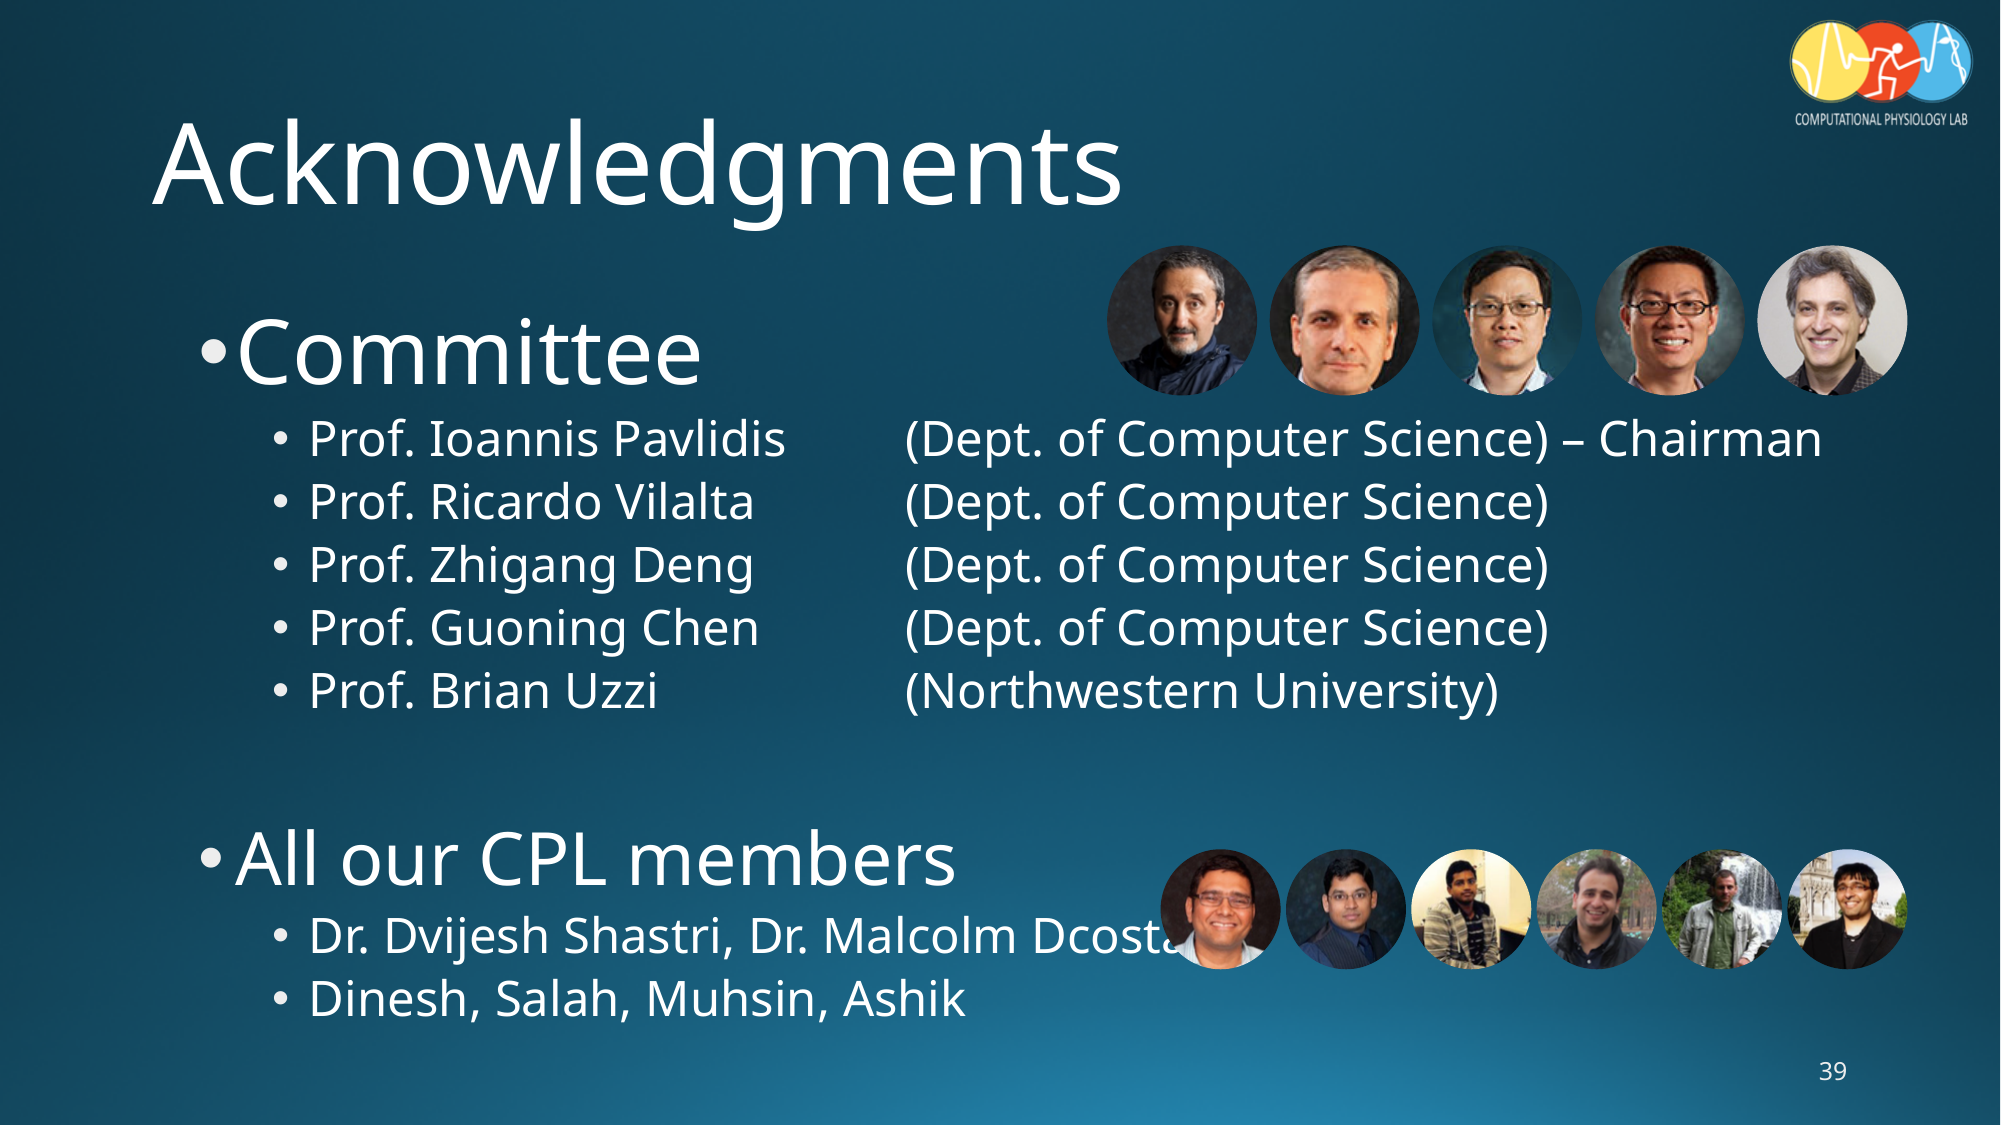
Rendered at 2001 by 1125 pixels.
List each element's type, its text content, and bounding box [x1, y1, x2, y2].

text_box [1160, 849, 1908, 970]
slide_number 39 [1412, 1042, 1863, 1103]
list Committee Prof. Ioannis Pavlidis (Dept. of Computer Science) – Chairman Prof. Ricardo Vilalta (Dept. of Computer Science) Prof. Zhigang Deng (Dept. of Computer Science) Prof. Guoning Chen (Dept. of Computer Science) Prof. Brian Uzzi (Northwestern University) All our CPL members Dr. Dvijesh Shastri, Dr. Malcolm Dcosta Dinesh, Salah, Muhsin, Ashik [183, 299, 1863, 1075]
title Acknowledgments [137, 59, 1863, 278]
picture [0, 0, 2001, 1125]
